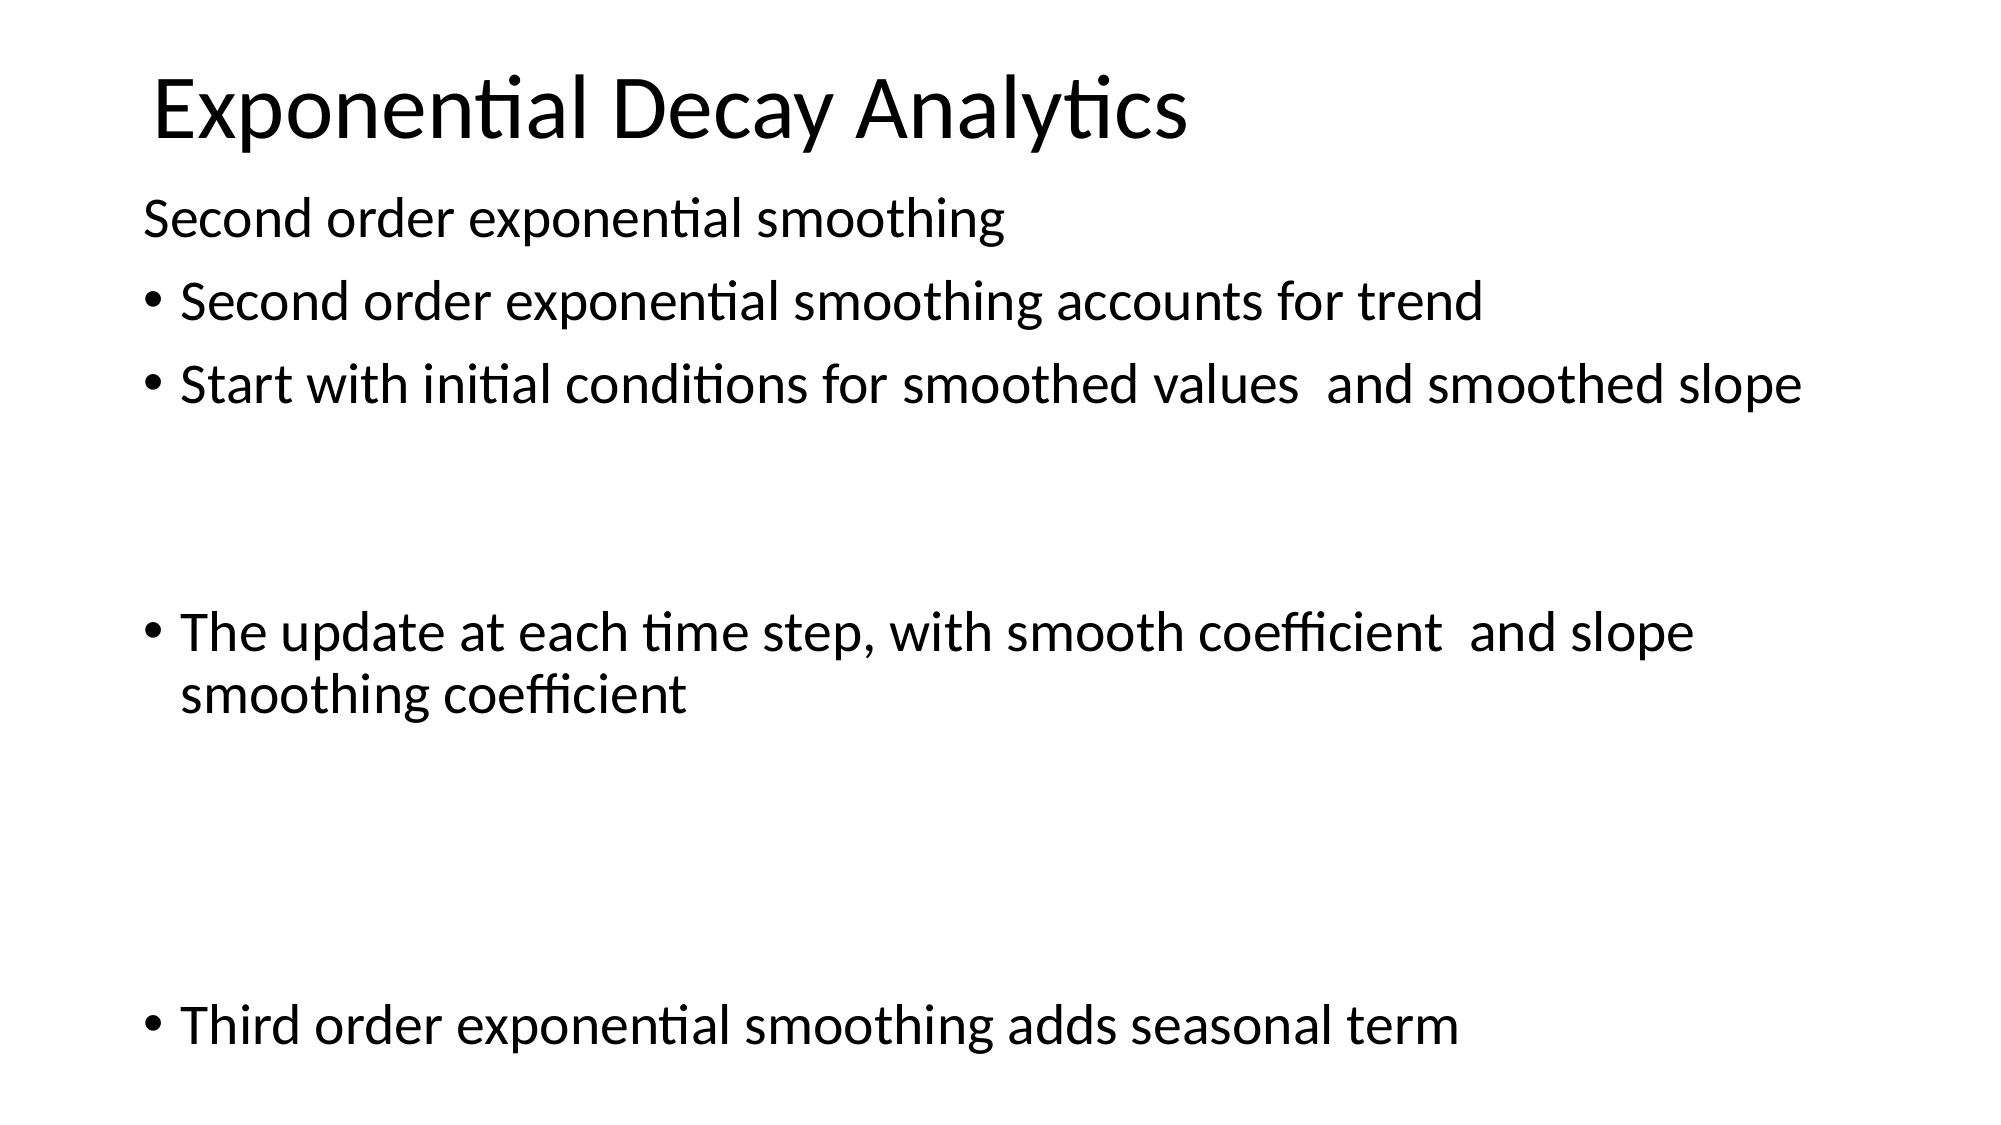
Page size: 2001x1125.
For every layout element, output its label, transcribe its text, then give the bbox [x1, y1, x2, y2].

text_box Exponential Decay Analytics [137, 0, 1863, 218]
